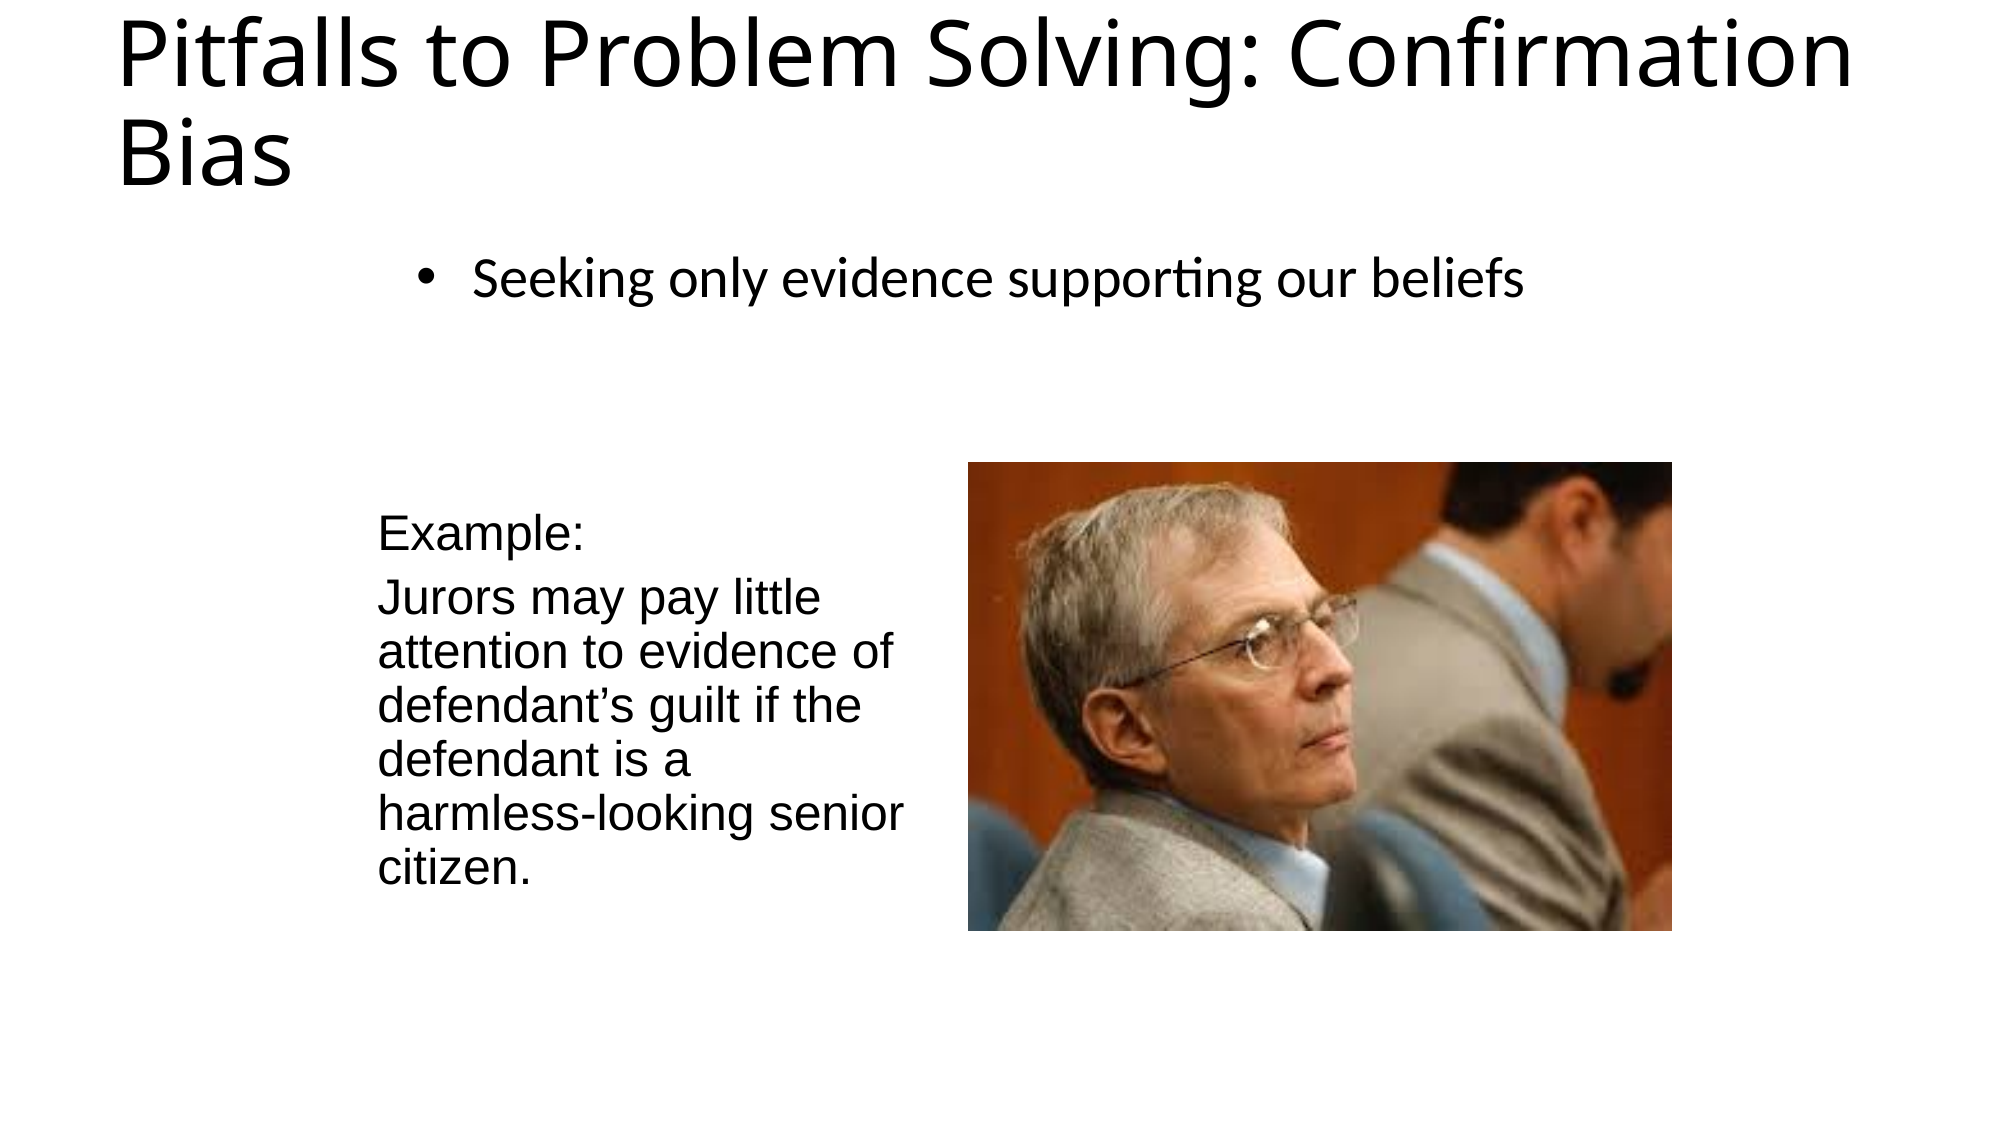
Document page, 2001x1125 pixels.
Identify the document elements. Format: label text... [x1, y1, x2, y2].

title Pitfalls to Problem Solving: Confirmation Bias [100, 12, 1900, 200]
picture [968, 462, 1672, 931]
text_box Example: Jurors may pay little attention to evidence of defendant’s guilt if the defendant is a harmless-looking senior citizen. [362, 500, 925, 903]
list Seeking only evidence supporting our beliefs [324, 239, 1613, 990]
